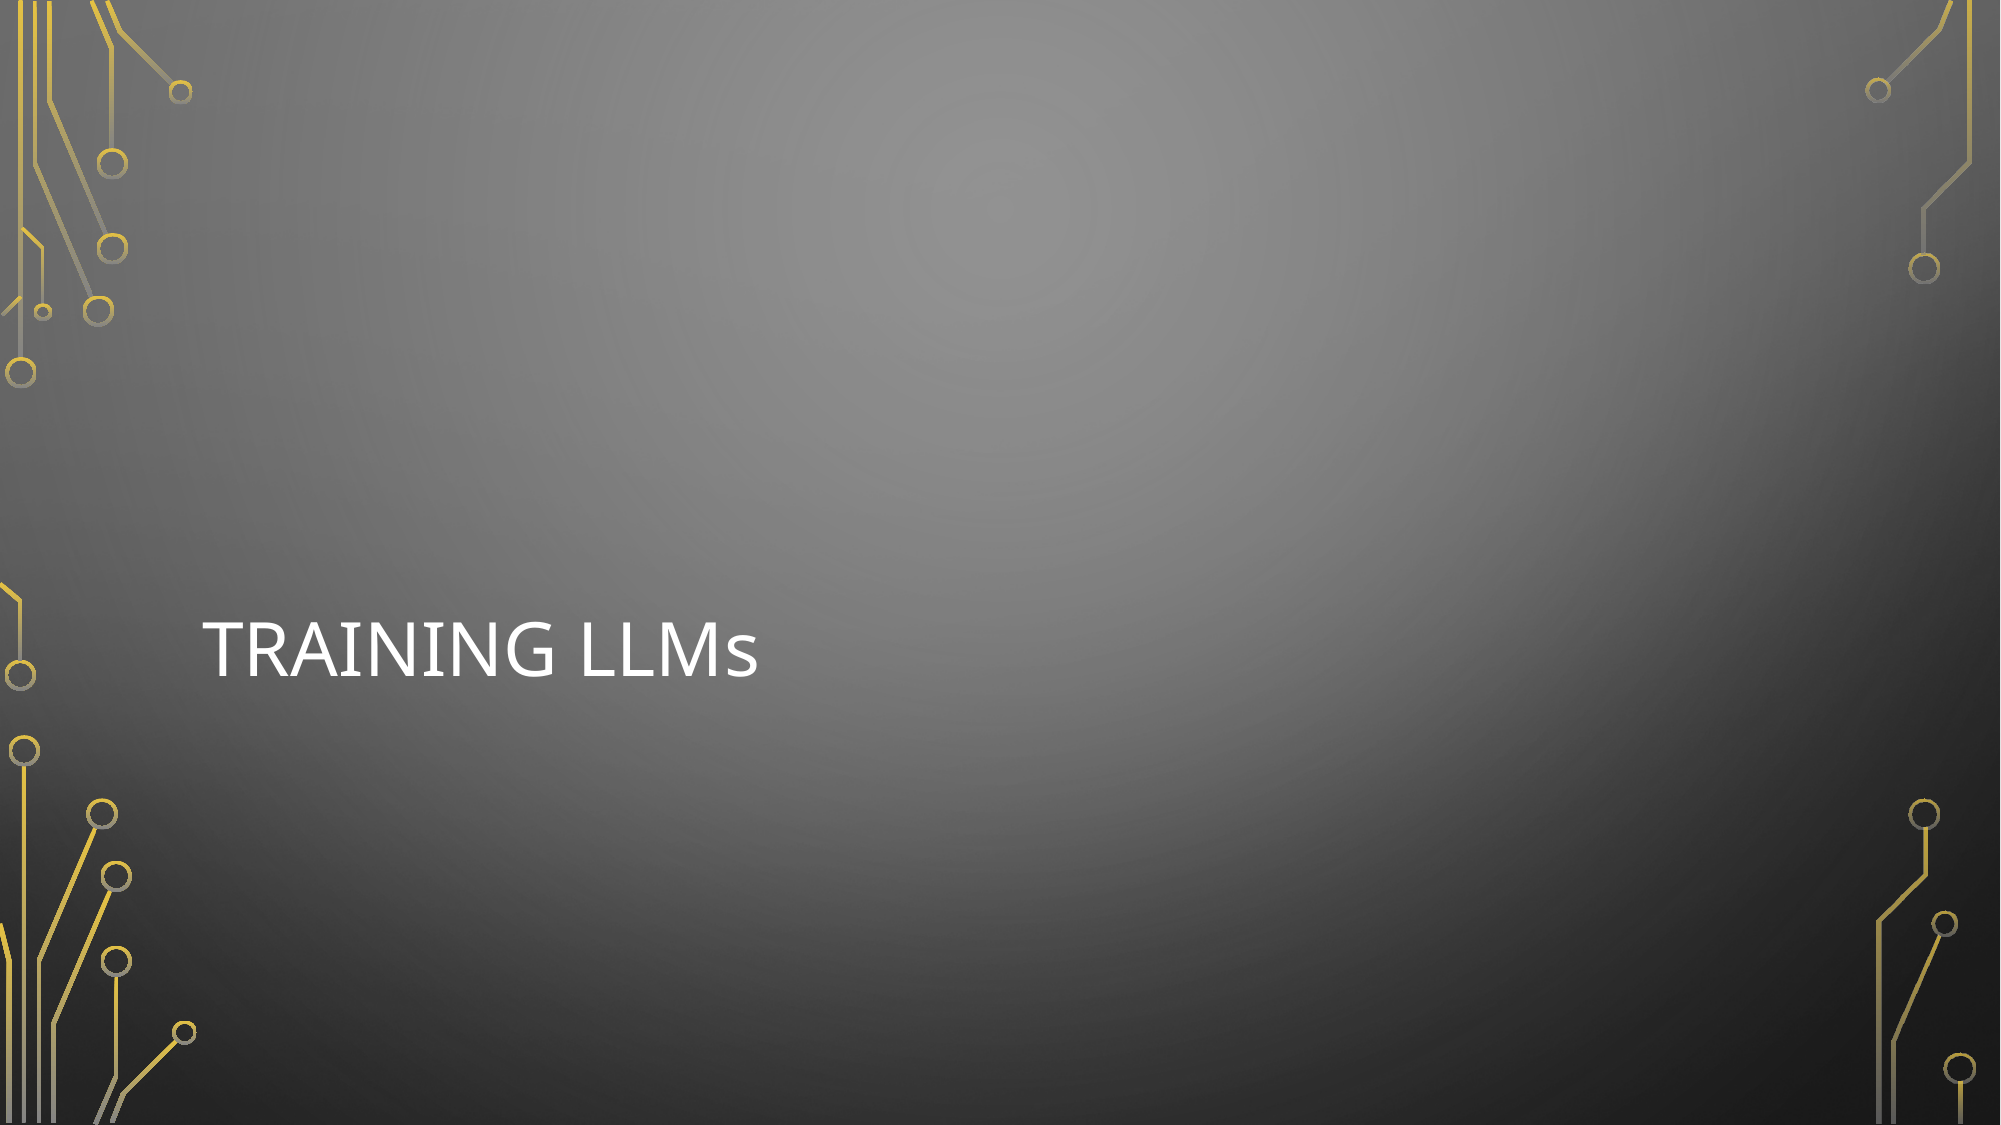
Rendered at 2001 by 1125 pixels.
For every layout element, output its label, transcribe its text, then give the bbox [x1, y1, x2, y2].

title Training LLMs [187, 232, 1813, 701]
